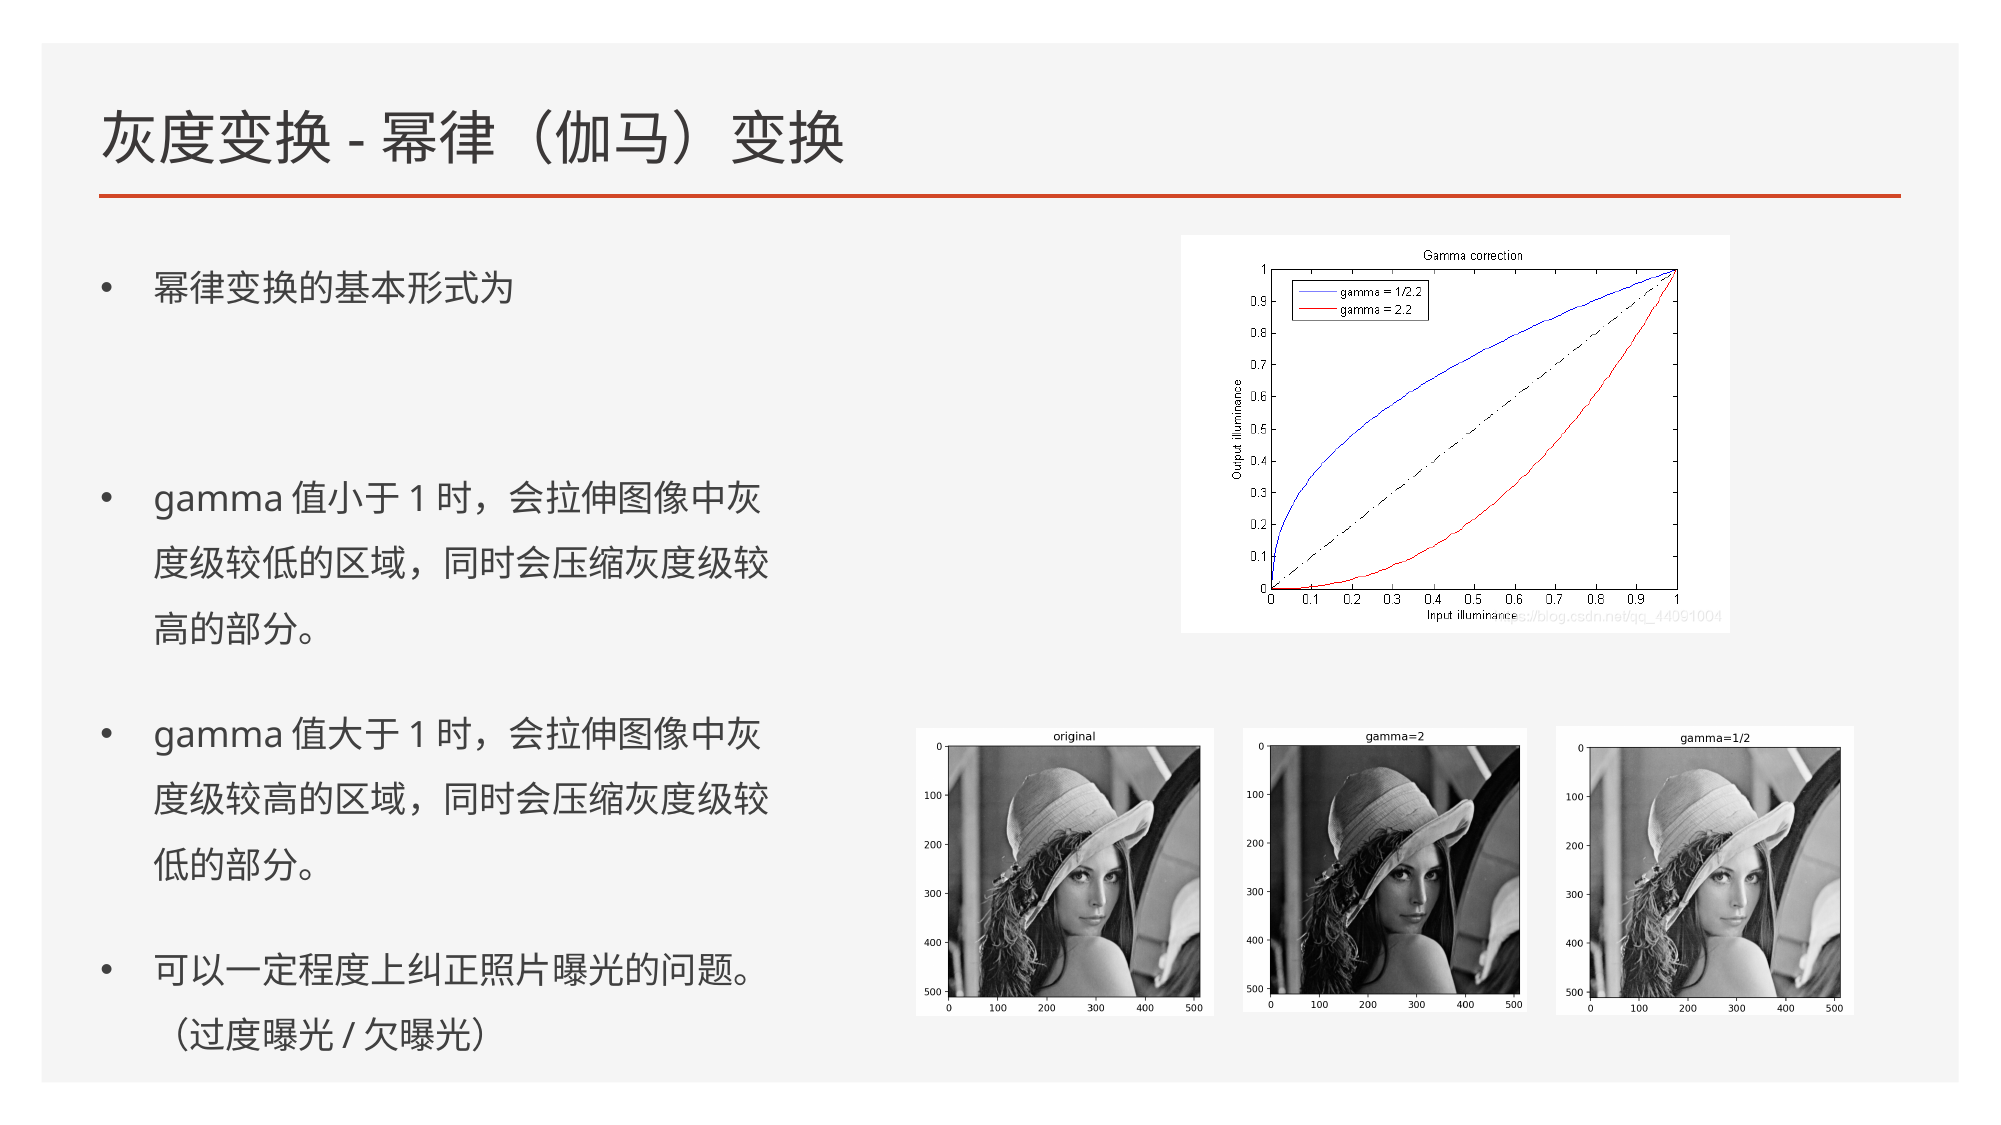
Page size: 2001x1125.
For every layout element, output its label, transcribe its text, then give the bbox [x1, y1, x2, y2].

title 灰度变换-幂律（伽马）变换 [85, 73, 1214, 179]
picture [1181, 235, 1730, 633]
picture [1243, 728, 1527, 1013]
picture [916, 728, 1214, 1016]
picture [1556, 725, 1854, 1015]
